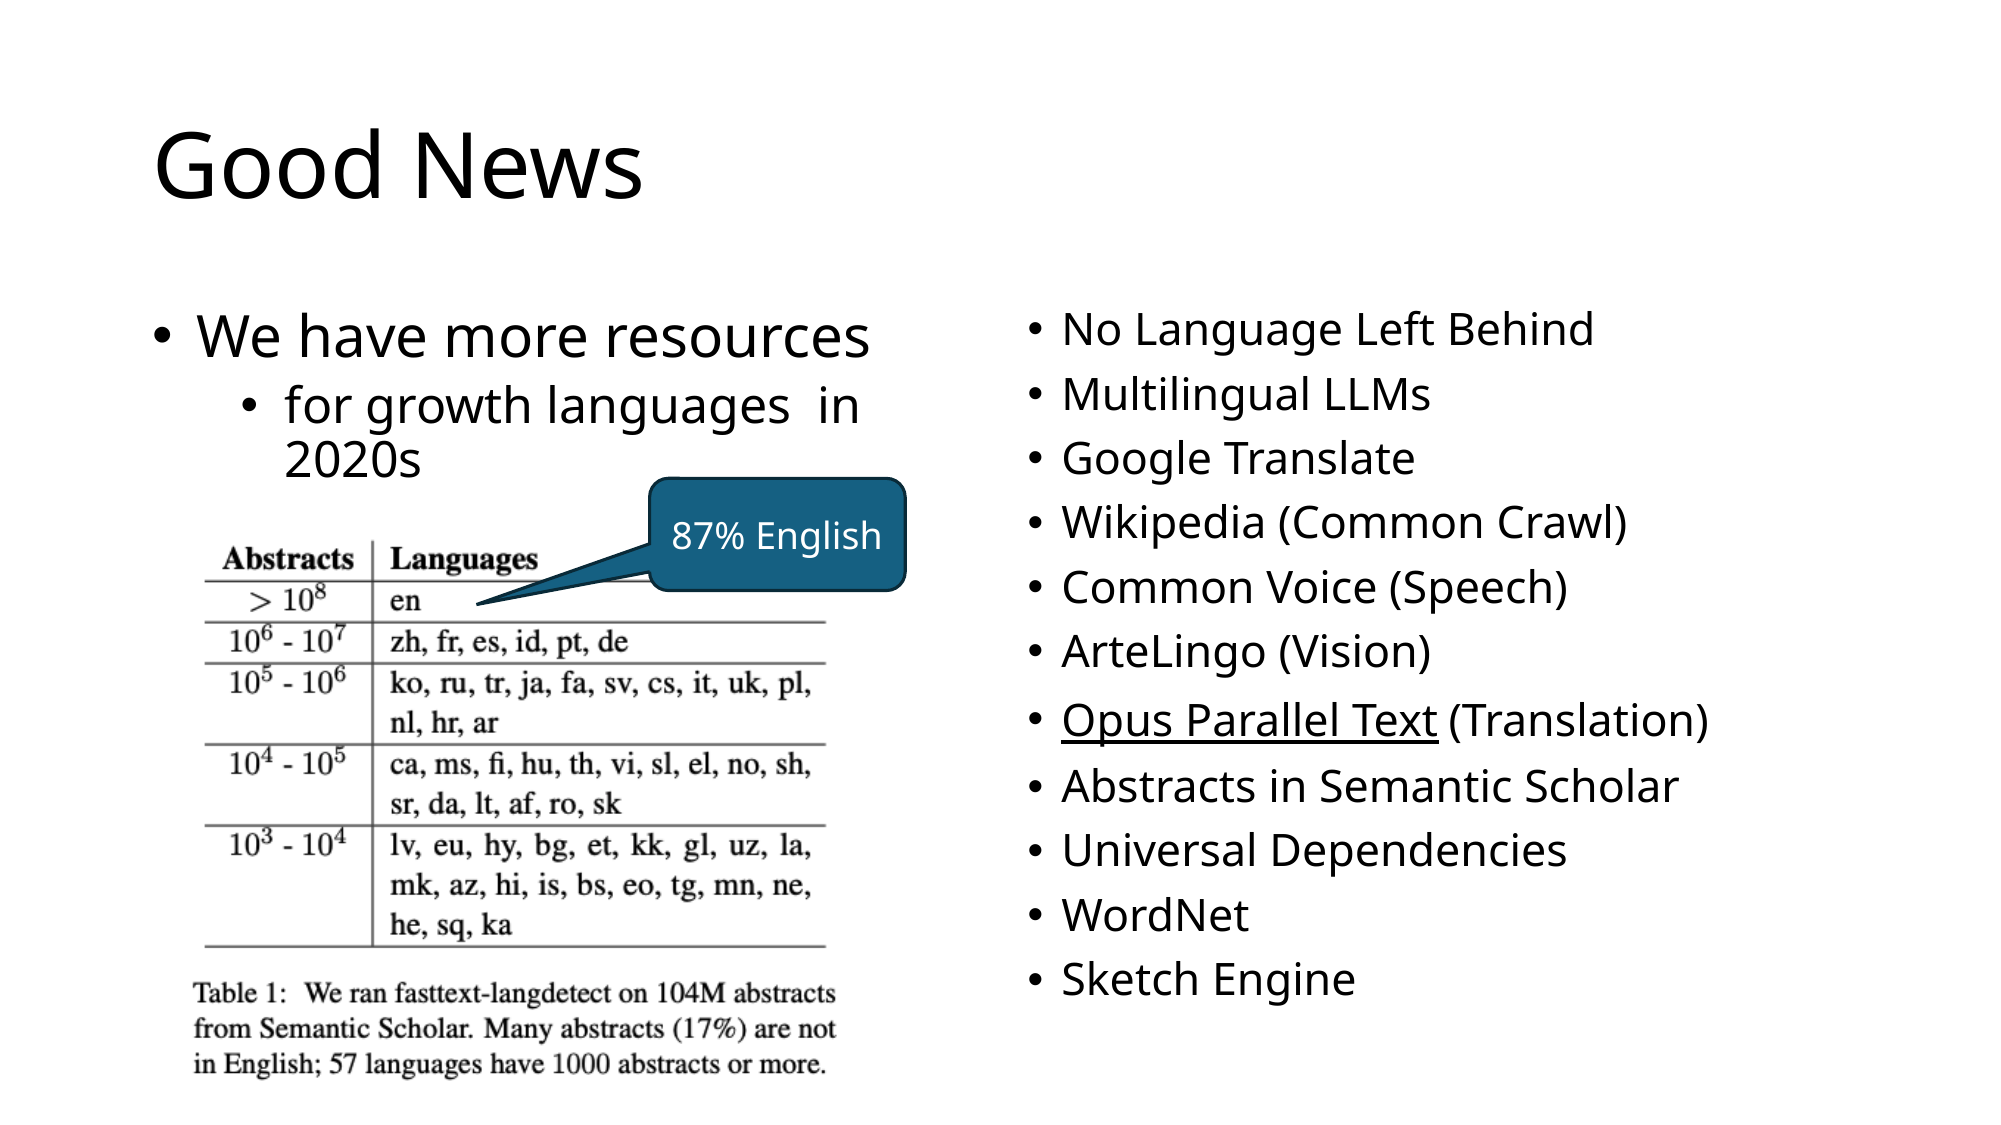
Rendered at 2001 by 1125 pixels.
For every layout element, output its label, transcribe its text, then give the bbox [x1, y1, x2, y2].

picture [145, 499, 857, 1125]
list No Language Left Behind Multilingual LLMs Google Translate Wikipedia (Common Crawl) Common Voice (Speech) ArteLingo (Vision) Opus Parallel Text (Translation) Abstracts in Semantic Scholar Universal Dependencies WordNet Sketch Engine [1012, 299, 1863, 1014]
list We have more resources for growth languages in 2020s than for English in 1990s [137, 299, 988, 1014]
text_box 87% English [648, 476, 907, 593]
title Good News [137, 59, 1863, 278]
